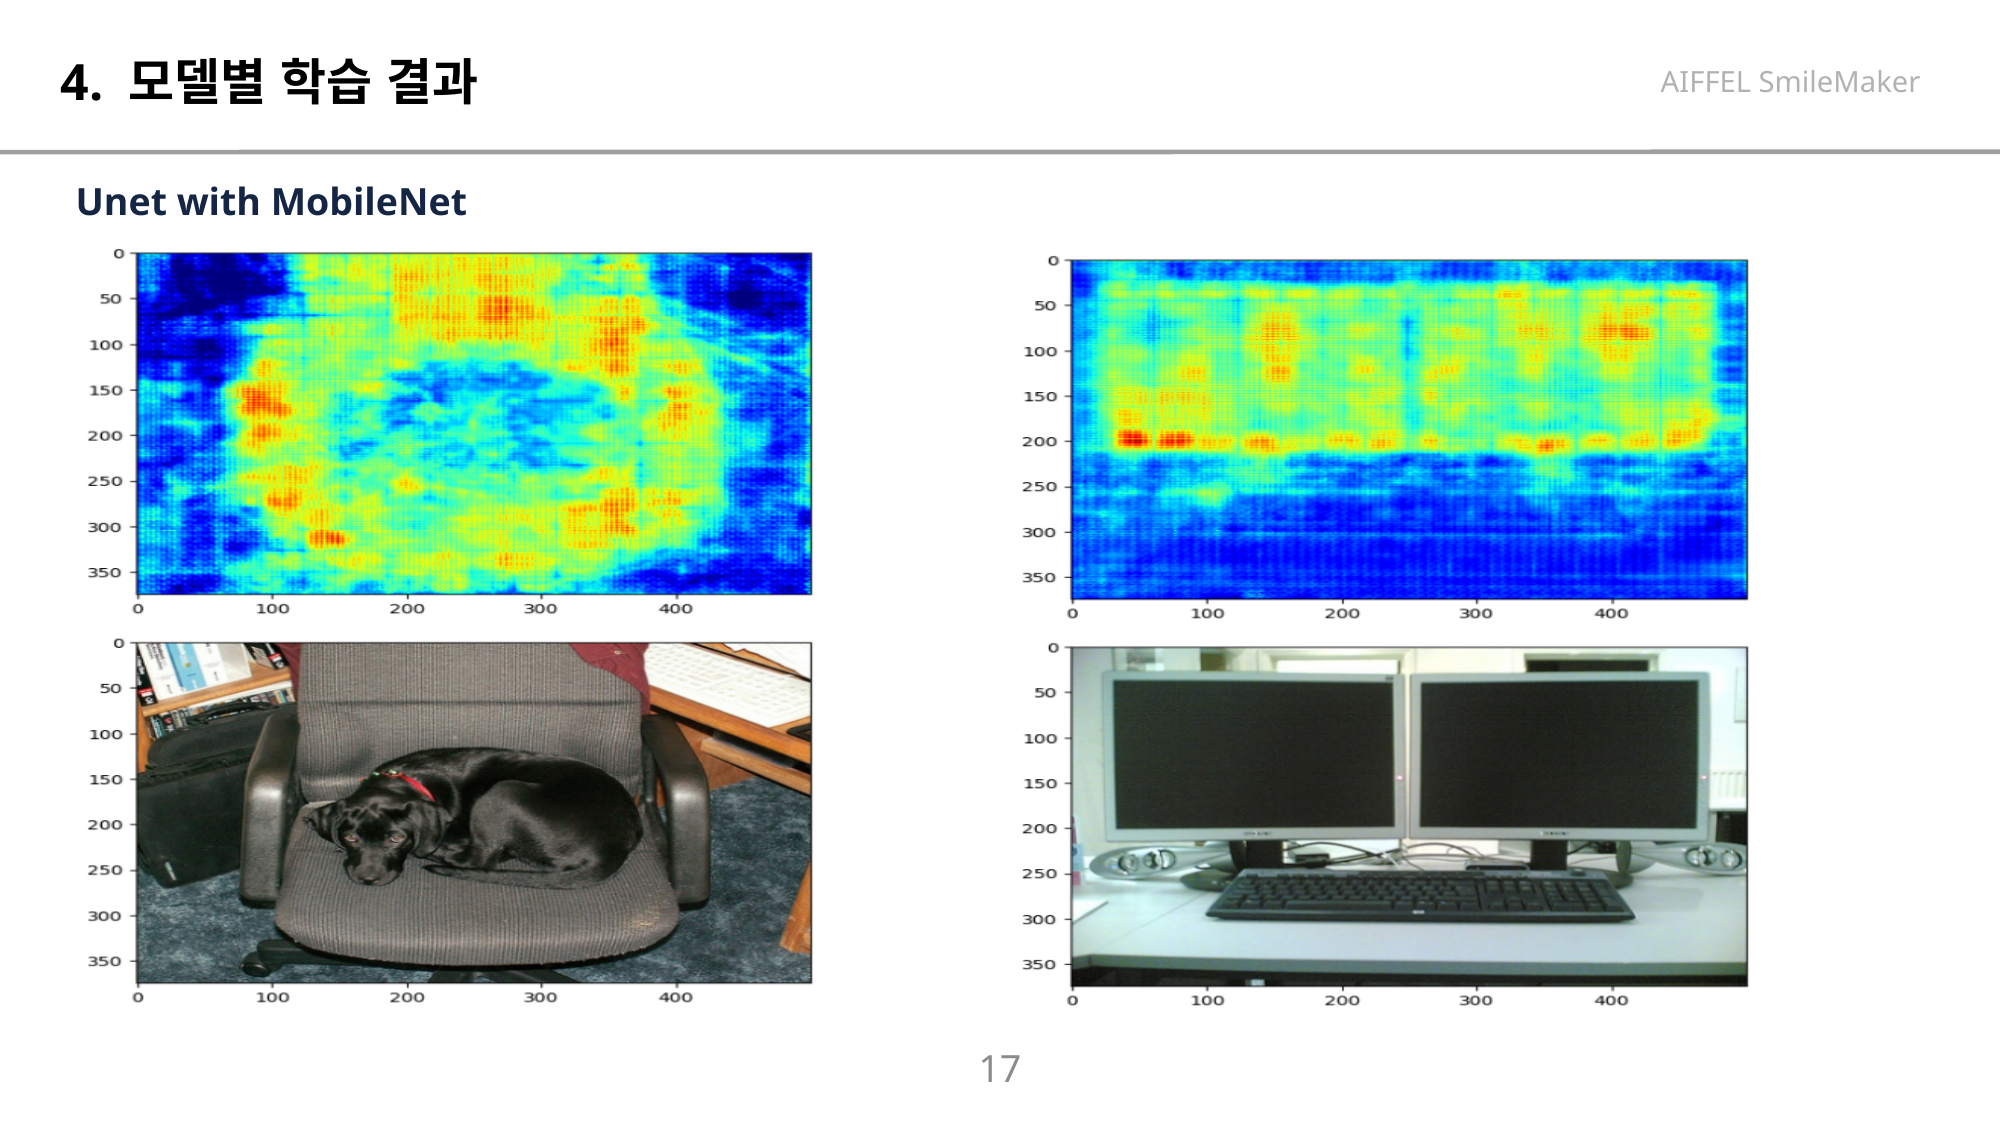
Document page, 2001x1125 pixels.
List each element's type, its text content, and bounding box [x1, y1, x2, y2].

picture [999, 243, 1768, 1012]
slide_number 17 [774, 1040, 1225, 1101]
text_box Unet with MobileNet [60, 171, 1063, 231]
title 4. 모델별 학습 결과 [45, 35, 1053, 133]
picture [60, 243, 829, 1012]
footer AIFFEL SmileMaker [1627, 53, 1955, 114]
